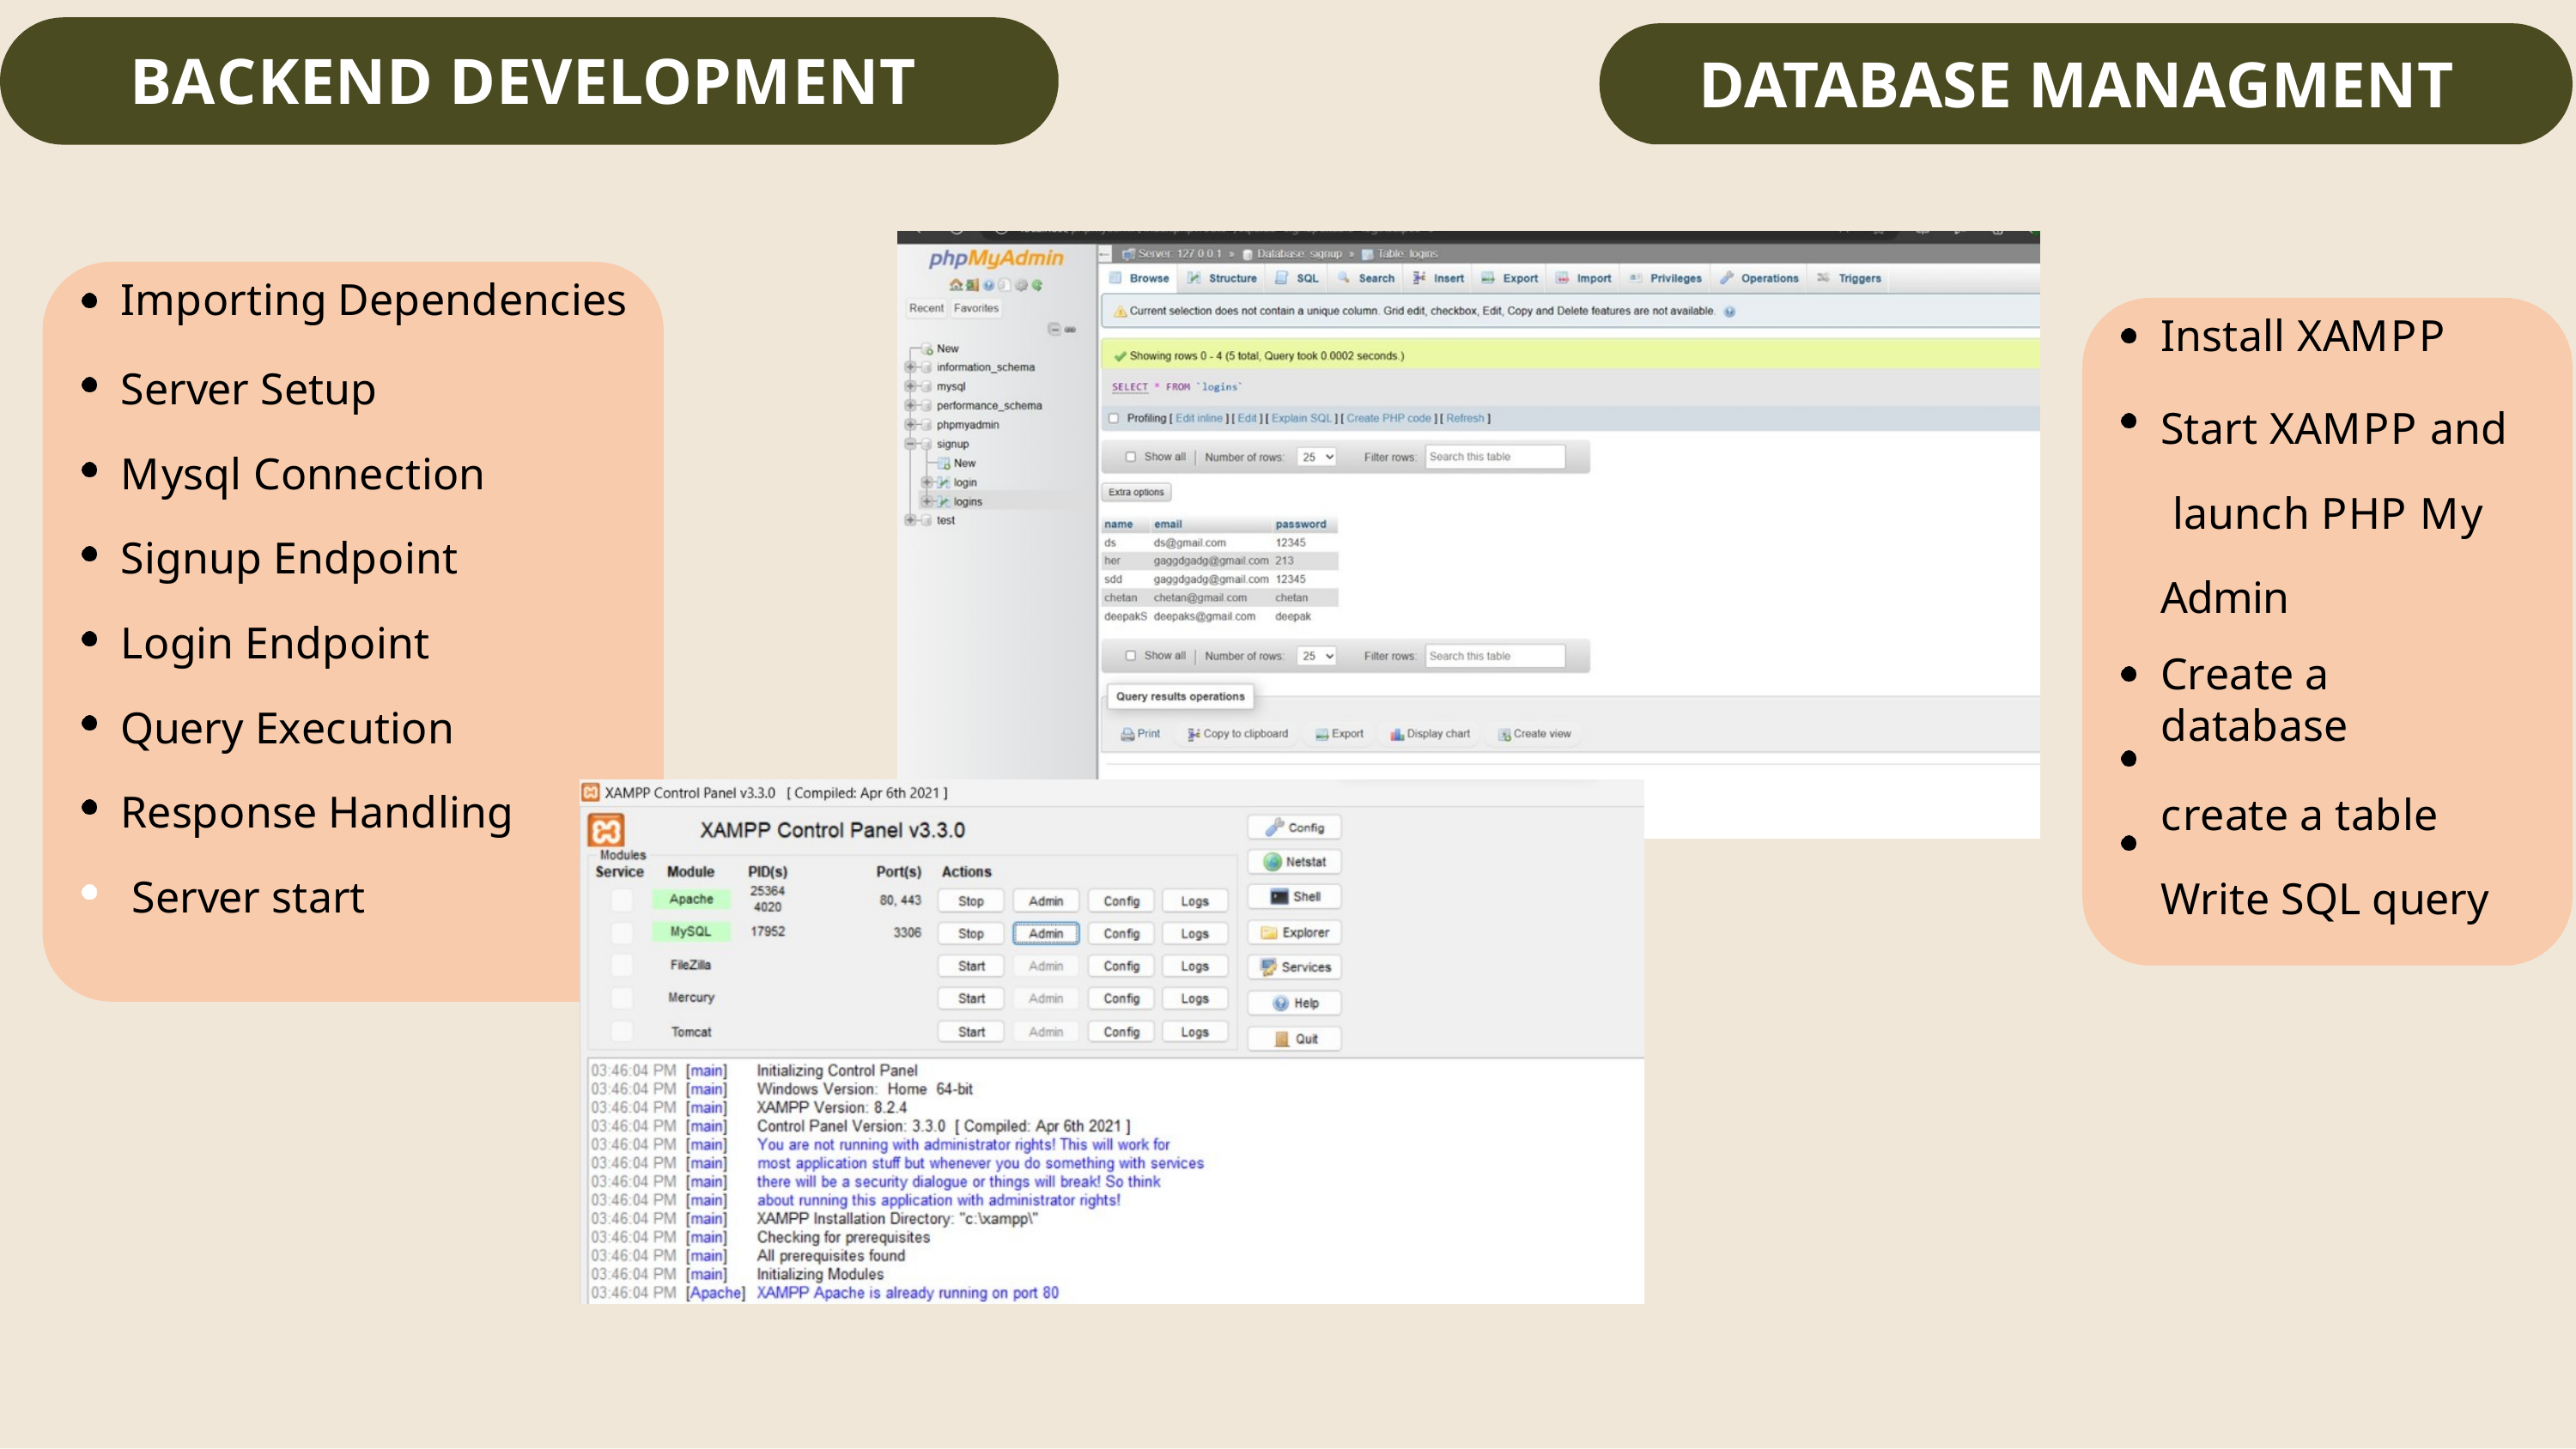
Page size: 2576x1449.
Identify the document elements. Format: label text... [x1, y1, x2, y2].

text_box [579, 231, 2040, 1304]
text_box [42, 261, 574, 1003]
text_box [0, 17, 1059, 145]
text_box [1599, 23, 2573, 145]
text_box [0, 0, 2576, 1449]
title BACKEND DEVELOPMENT [127, 39, 932, 260]
text_box DATABASE MANAGMENT [1697, 43, 2475, 121]
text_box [2081, 297, 2573, 967]
